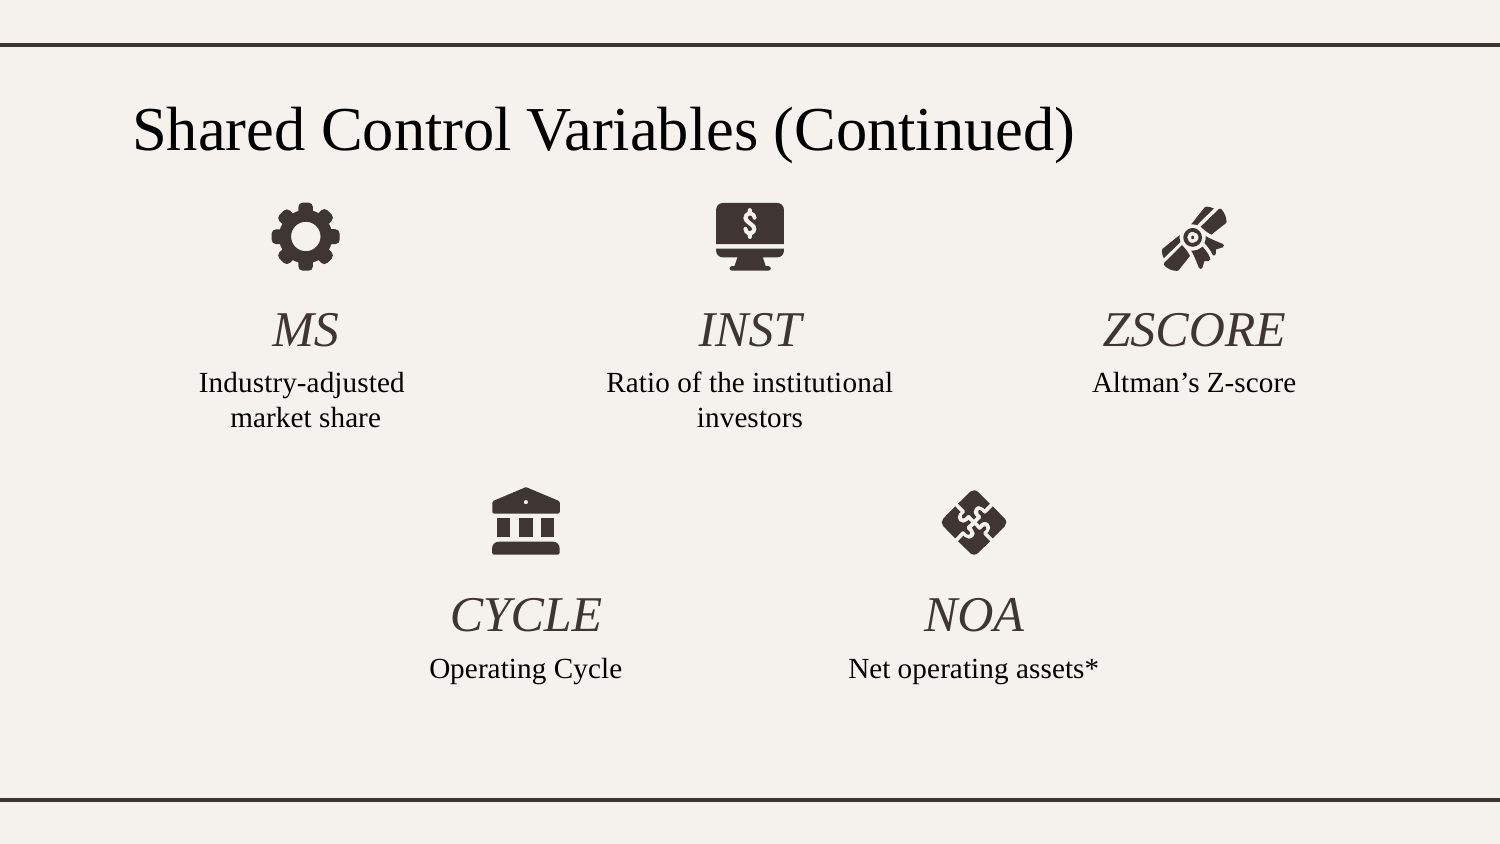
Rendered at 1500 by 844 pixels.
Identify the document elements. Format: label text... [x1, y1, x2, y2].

subtitle NOA [784, 566, 1164, 639]
subtitle Ratio of the institutional investors [584, 348, 916, 443]
subtitle Altman’s Z-score [1028, 348, 1360, 443]
subtitle Industry-adjusted market share [140, 348, 471, 443]
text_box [1161, 206, 1227, 271]
subtitle MS [115, 281, 496, 353]
text_box [271, 202, 340, 271]
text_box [940, 489, 1007, 555]
subtitle Net operating assets* [808, 634, 1140, 729]
subtitle Operating Cycle [360, 634, 692, 729]
subtitle CYCLE [336, 566, 716, 639]
subtitle INST [560, 281, 940, 353]
title Shared Control Variables (Continued) [116, 72, 1115, 167]
subtitle ZSCORE [1004, 281, 1385, 353]
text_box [715, 202, 785, 271]
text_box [491, 486, 560, 555]
